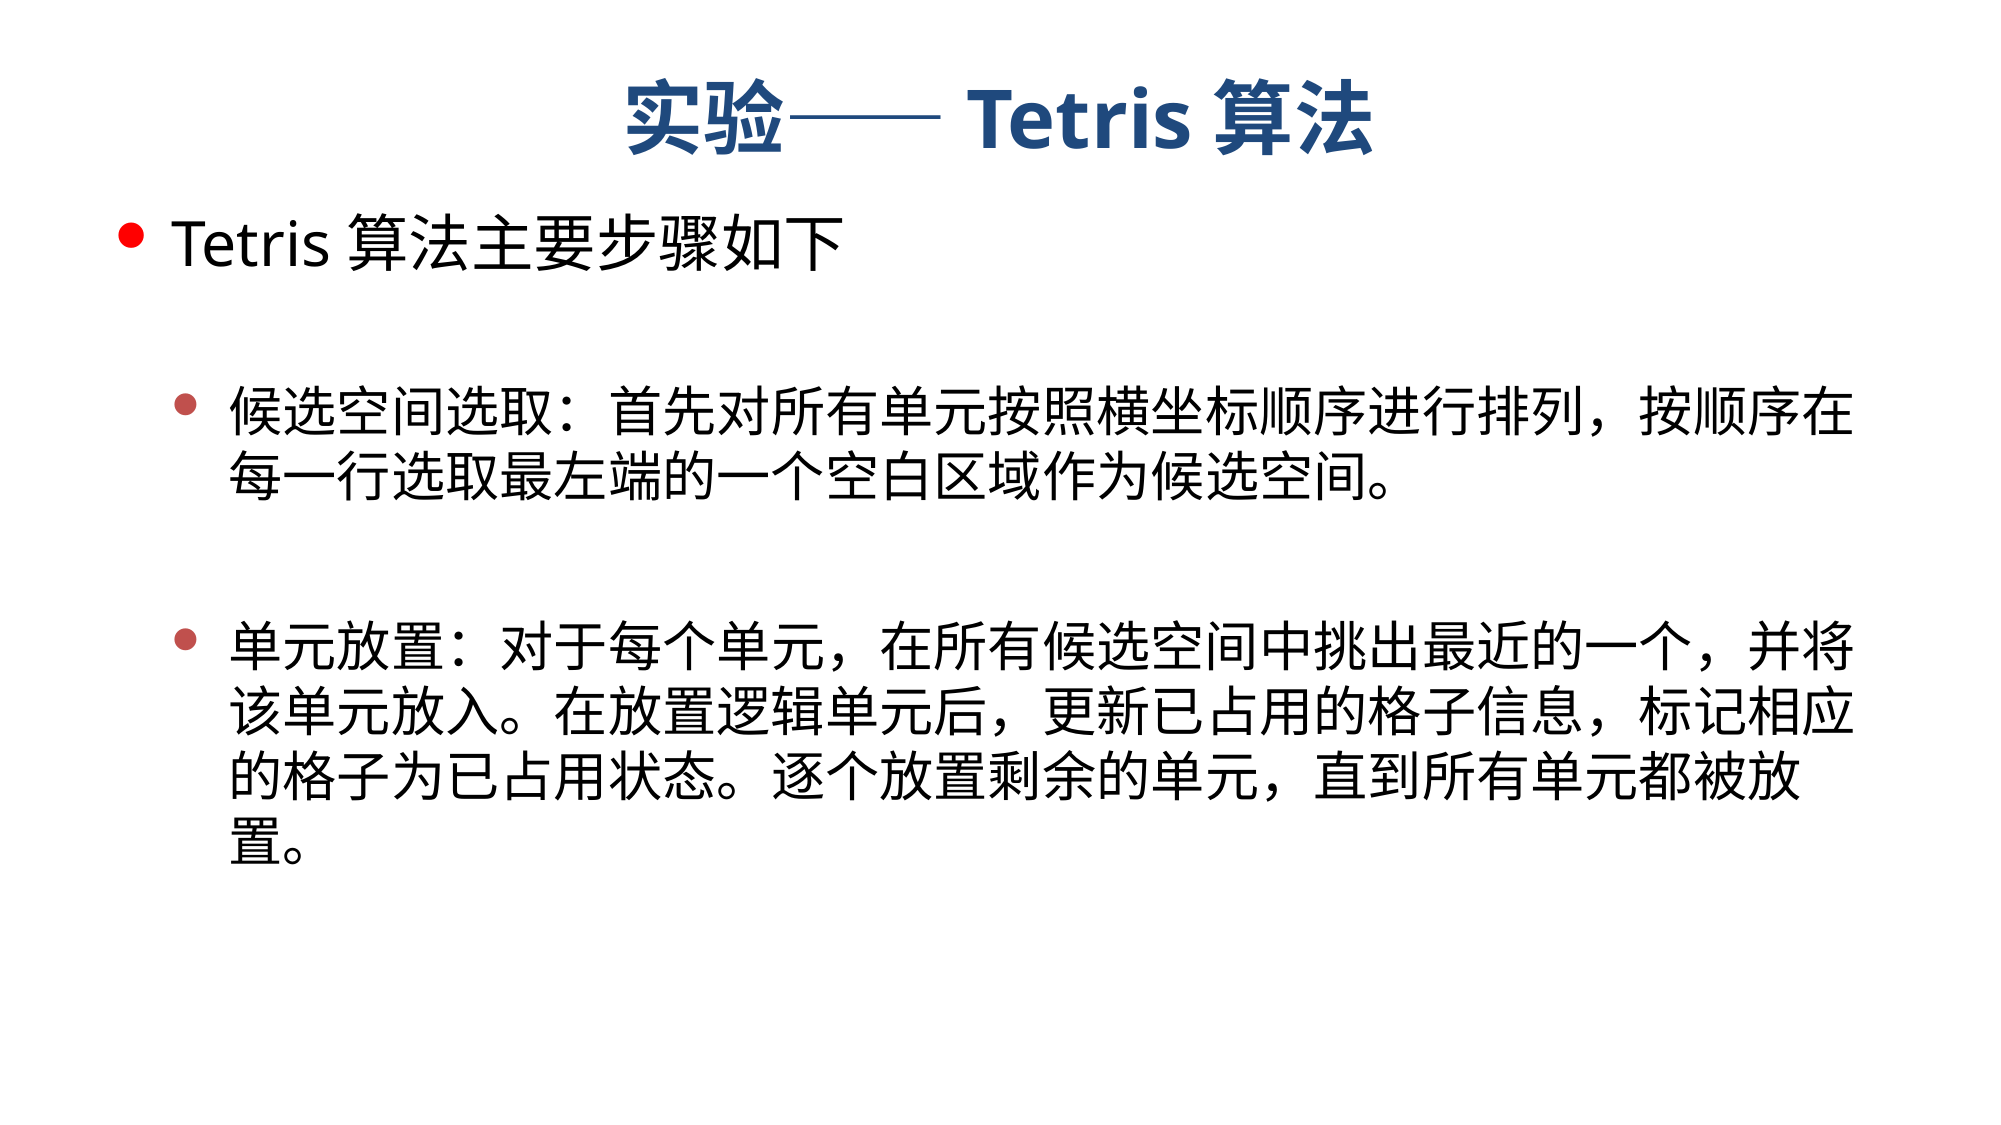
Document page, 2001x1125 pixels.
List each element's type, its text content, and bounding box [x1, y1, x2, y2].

title 实验——Tetris算法 [99, 20, 1898, 173]
list Tetris算法主要步骤如下 候选空间选取：首先对所有单元按照横坐标顺序进行排列，按顺序在每一行选取最左端的一个空白区域作为候选空间。 单元放置：对于每个单元，在所有候选空间中挑出最近的一个，并将该单元放入。在放置逻辑单元后，更新已占用的格子信息，标记相应的格子为已占用状态。逐个放置剩余的单元，直到所有单元都被放置。 [99, 196, 1900, 1006]
